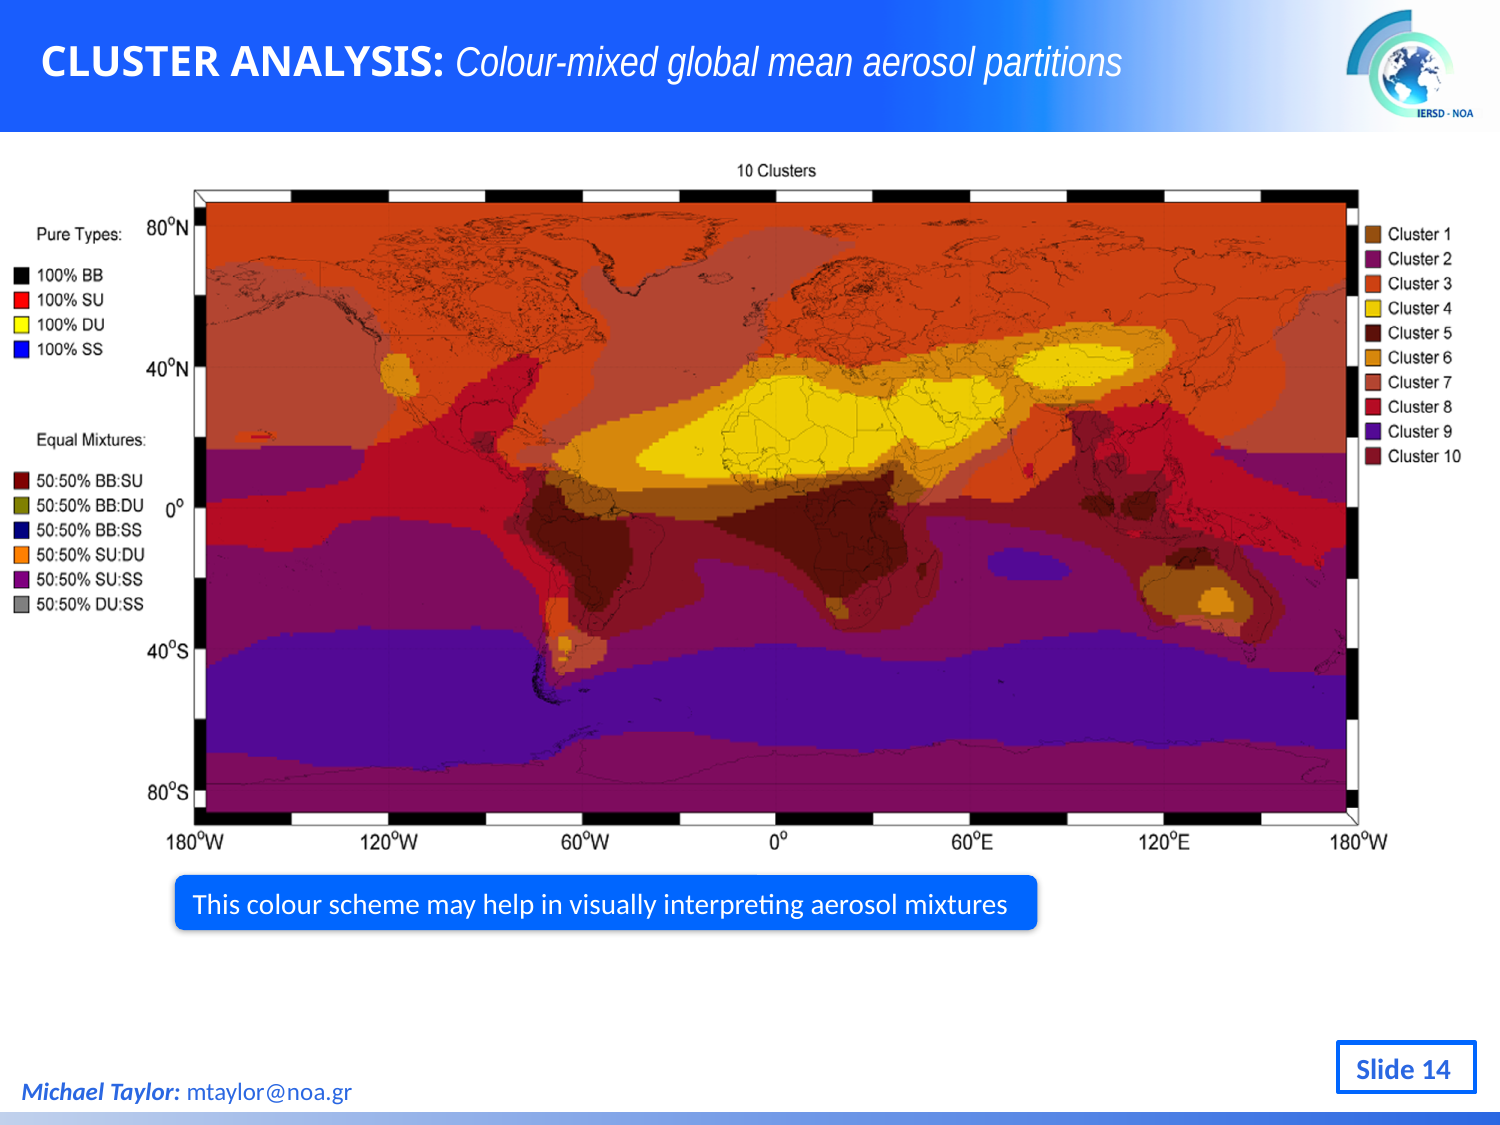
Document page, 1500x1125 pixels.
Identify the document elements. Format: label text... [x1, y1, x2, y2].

text_box [0, 1110, 1500, 1125]
picture [0, 134, 1500, 876]
text_box Slide 14 [1338, 1042, 1476, 1093]
text_box Michael Taylor: mtaylor@noa.gr [6, 1067, 368, 1113]
text_box This colour scheme may help in visually interpreting aerosol mixtures [174, 883, 1039, 931]
picture [0, 0, 1500, 132]
